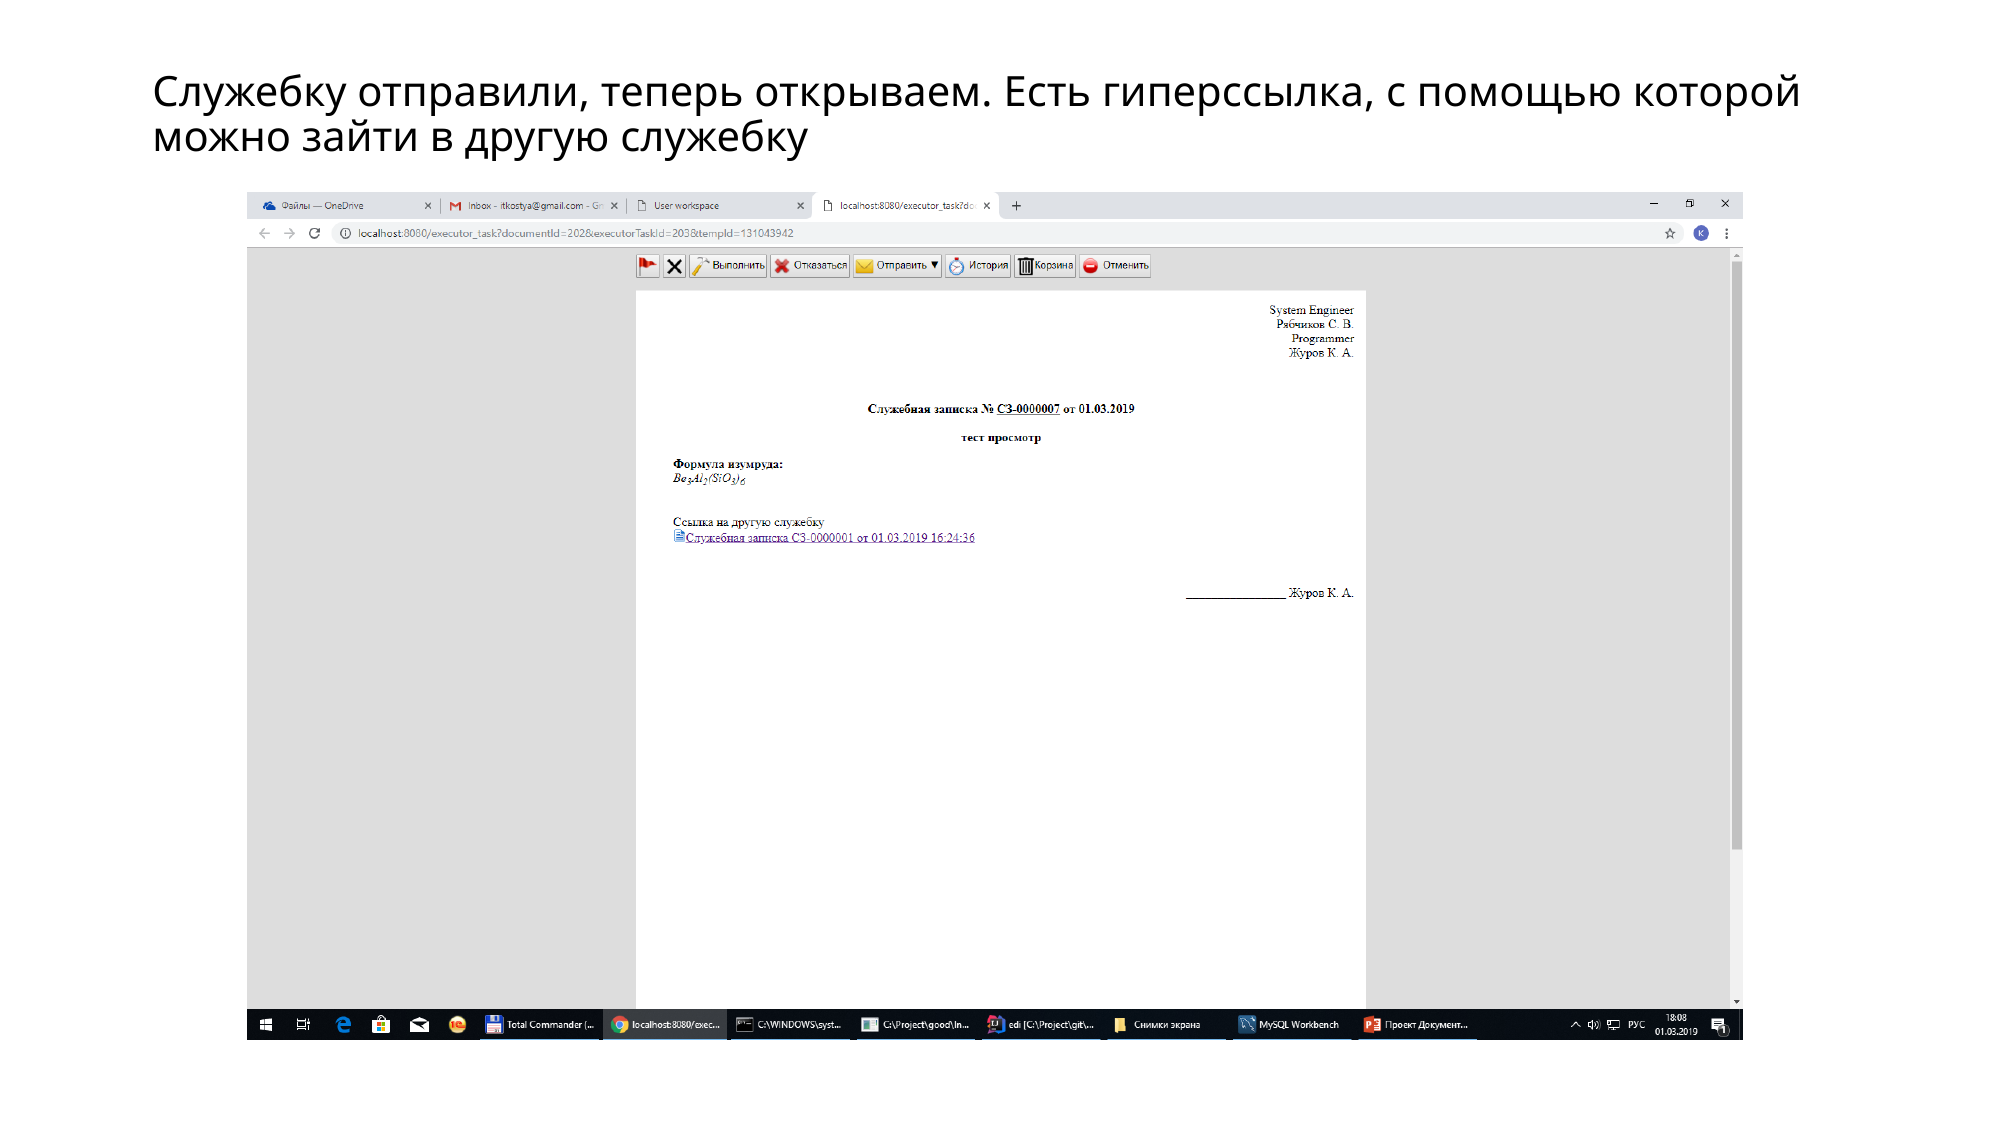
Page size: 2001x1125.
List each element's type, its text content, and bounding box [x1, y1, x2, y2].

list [247, 192, 1743, 1040]
title Служебку отправили, теперь открываем. Есть гиперссылка, с помощью которой можно зайти в другую служебку [137, 59, 1863, 172]
